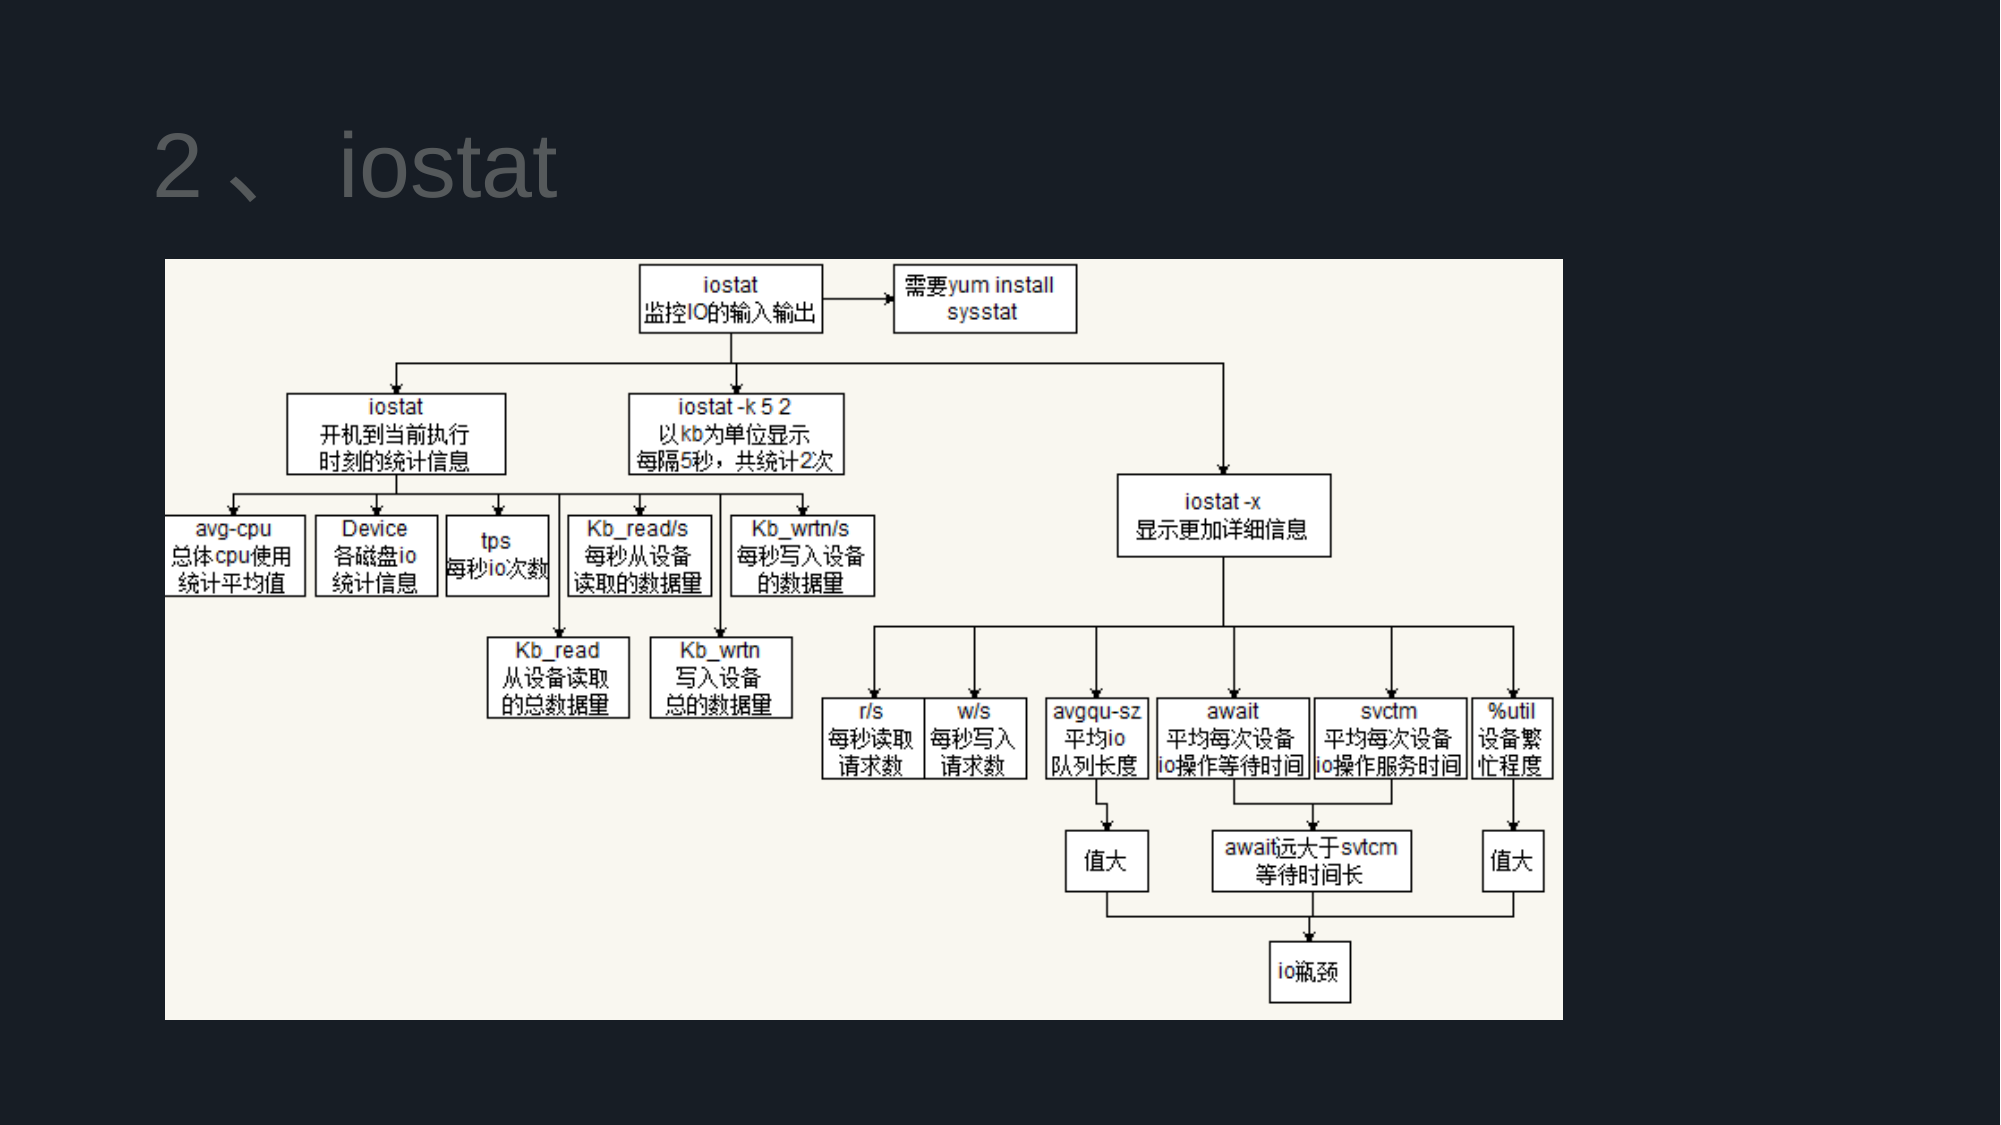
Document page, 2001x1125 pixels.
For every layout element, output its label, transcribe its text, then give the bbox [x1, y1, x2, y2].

picture [165, 259, 1563, 1020]
text_box 2、iostat [137, 59, 1863, 277]
